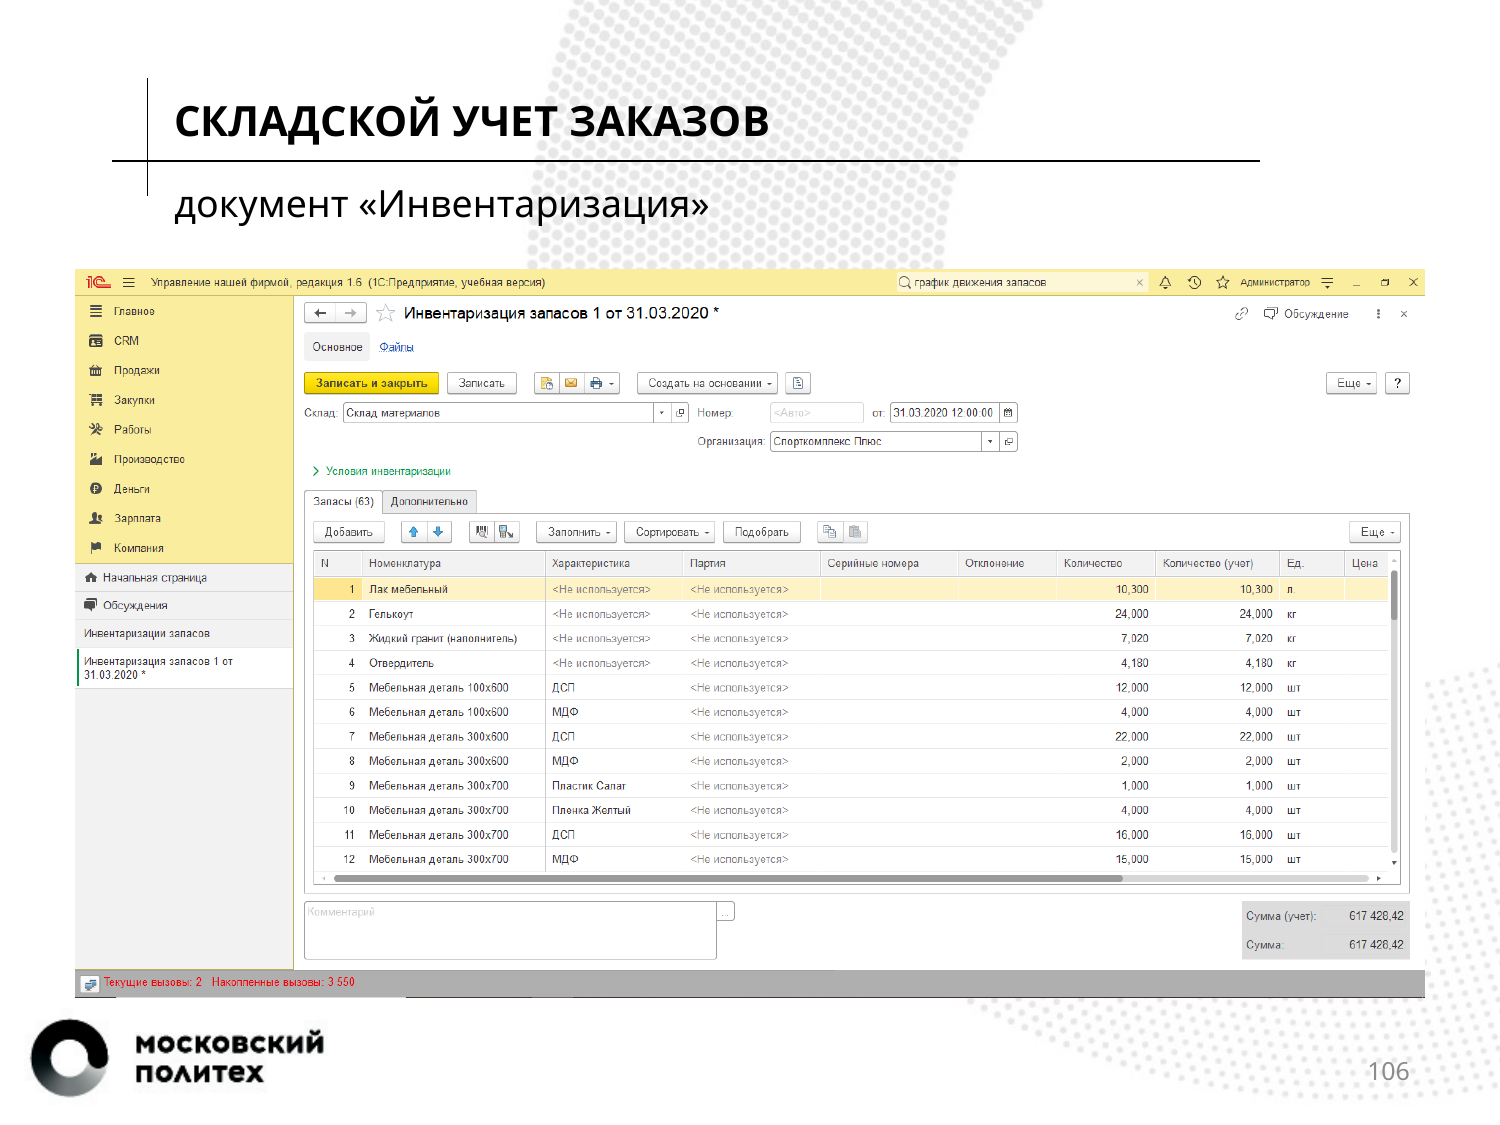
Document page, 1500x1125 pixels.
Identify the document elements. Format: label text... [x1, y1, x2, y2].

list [74, 269, 1426, 998]
text_box СКЛАДСКОЙ УЧЕТ ЗАКАЗОВ [159, 78, 1427, 161]
title документ «Инвентаризация» [159, 161, 1427, 244]
slide_number 106 [1074, 1042, 1425, 1103]
picture [0, 0, 1500, 1125]
